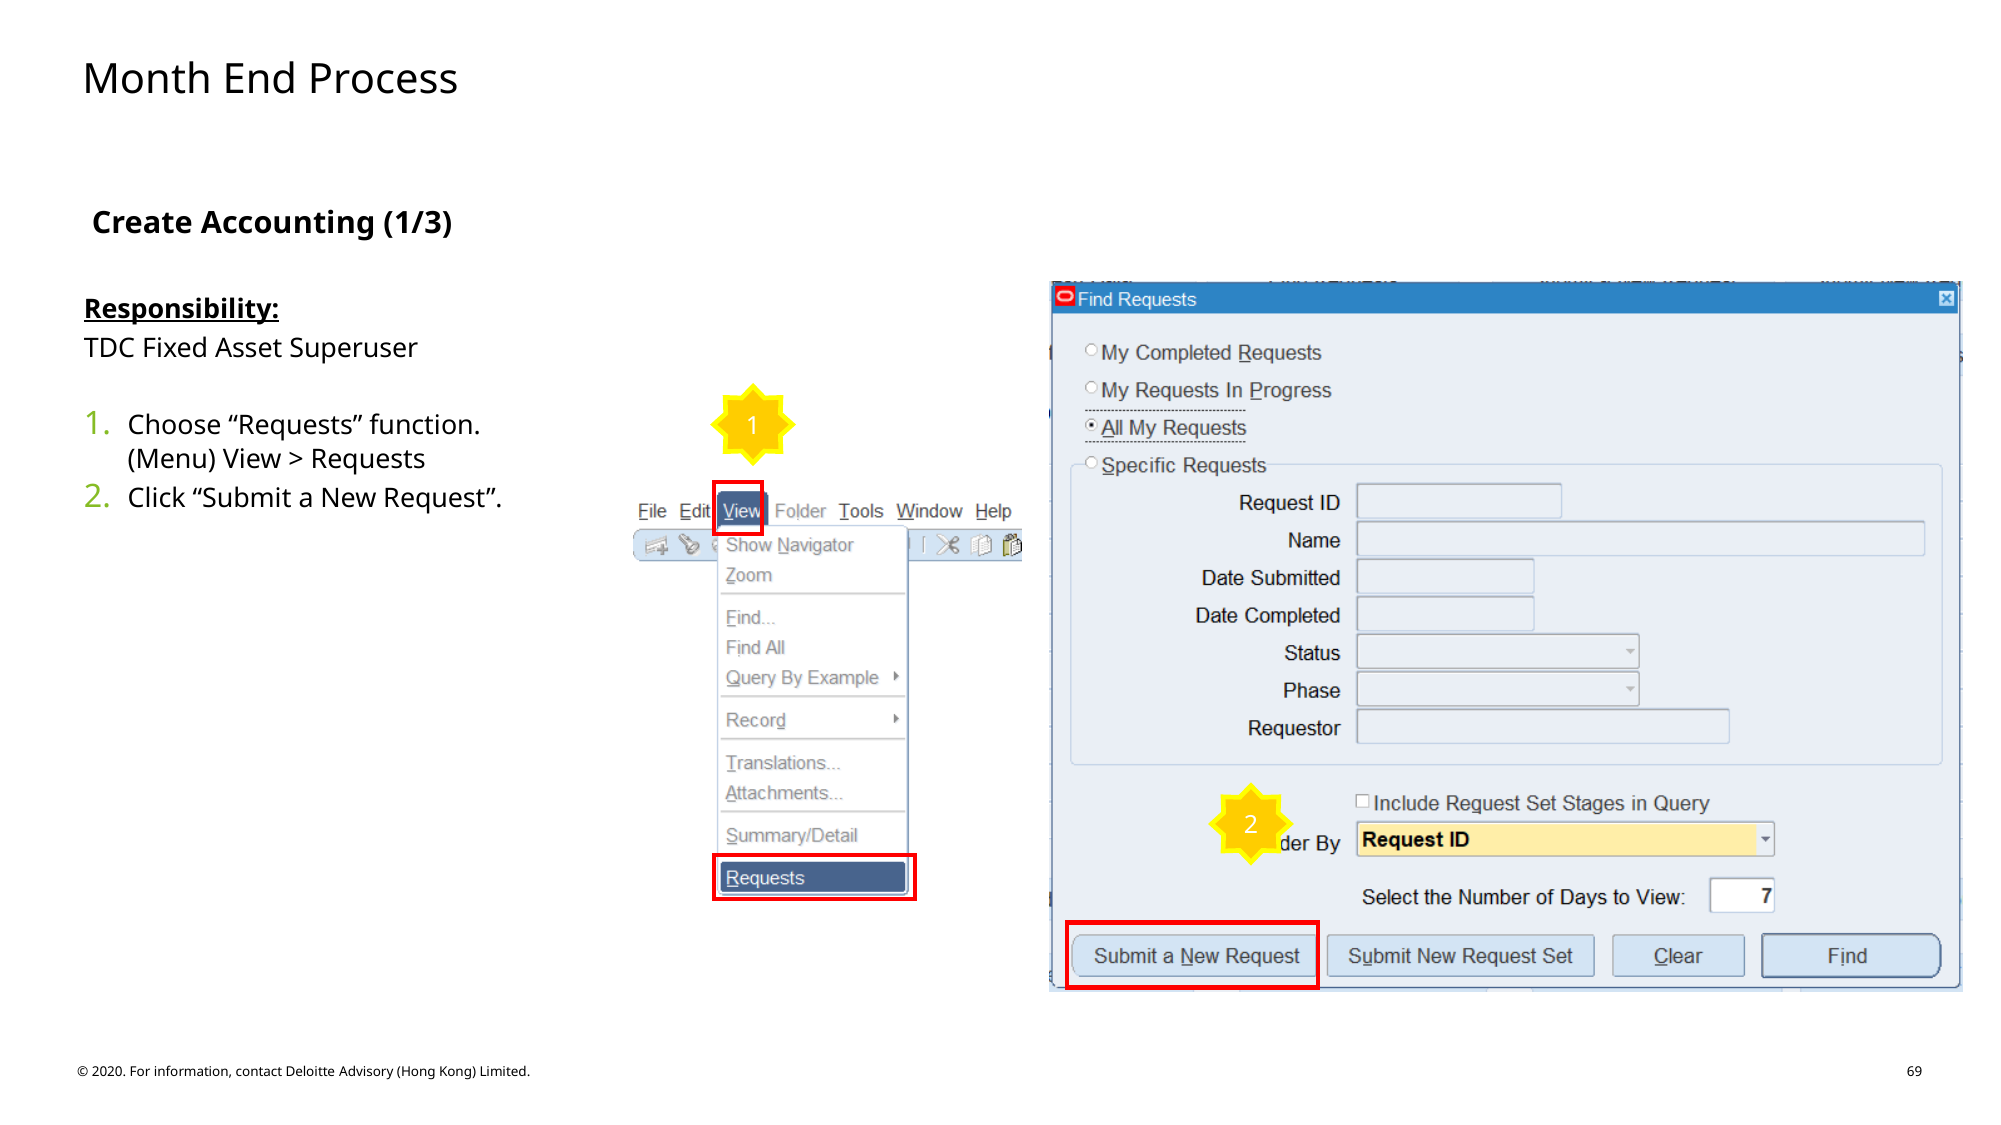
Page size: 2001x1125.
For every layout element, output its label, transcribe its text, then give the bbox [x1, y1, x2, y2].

picture [1049, 281, 1963, 992]
text_box 1 [713, 386, 793, 463]
title Month End Process [82, 52, 1918, 167]
text_box Create Accounting (1/3) [77, 195, 885, 245]
picture [633, 490, 1022, 902]
text_box Responsibility: TDC Fixed Asset Superuser Choose “Requests” function. (Menu) View > Requests Click “Submit a New Request”. [77, 245, 970, 955]
